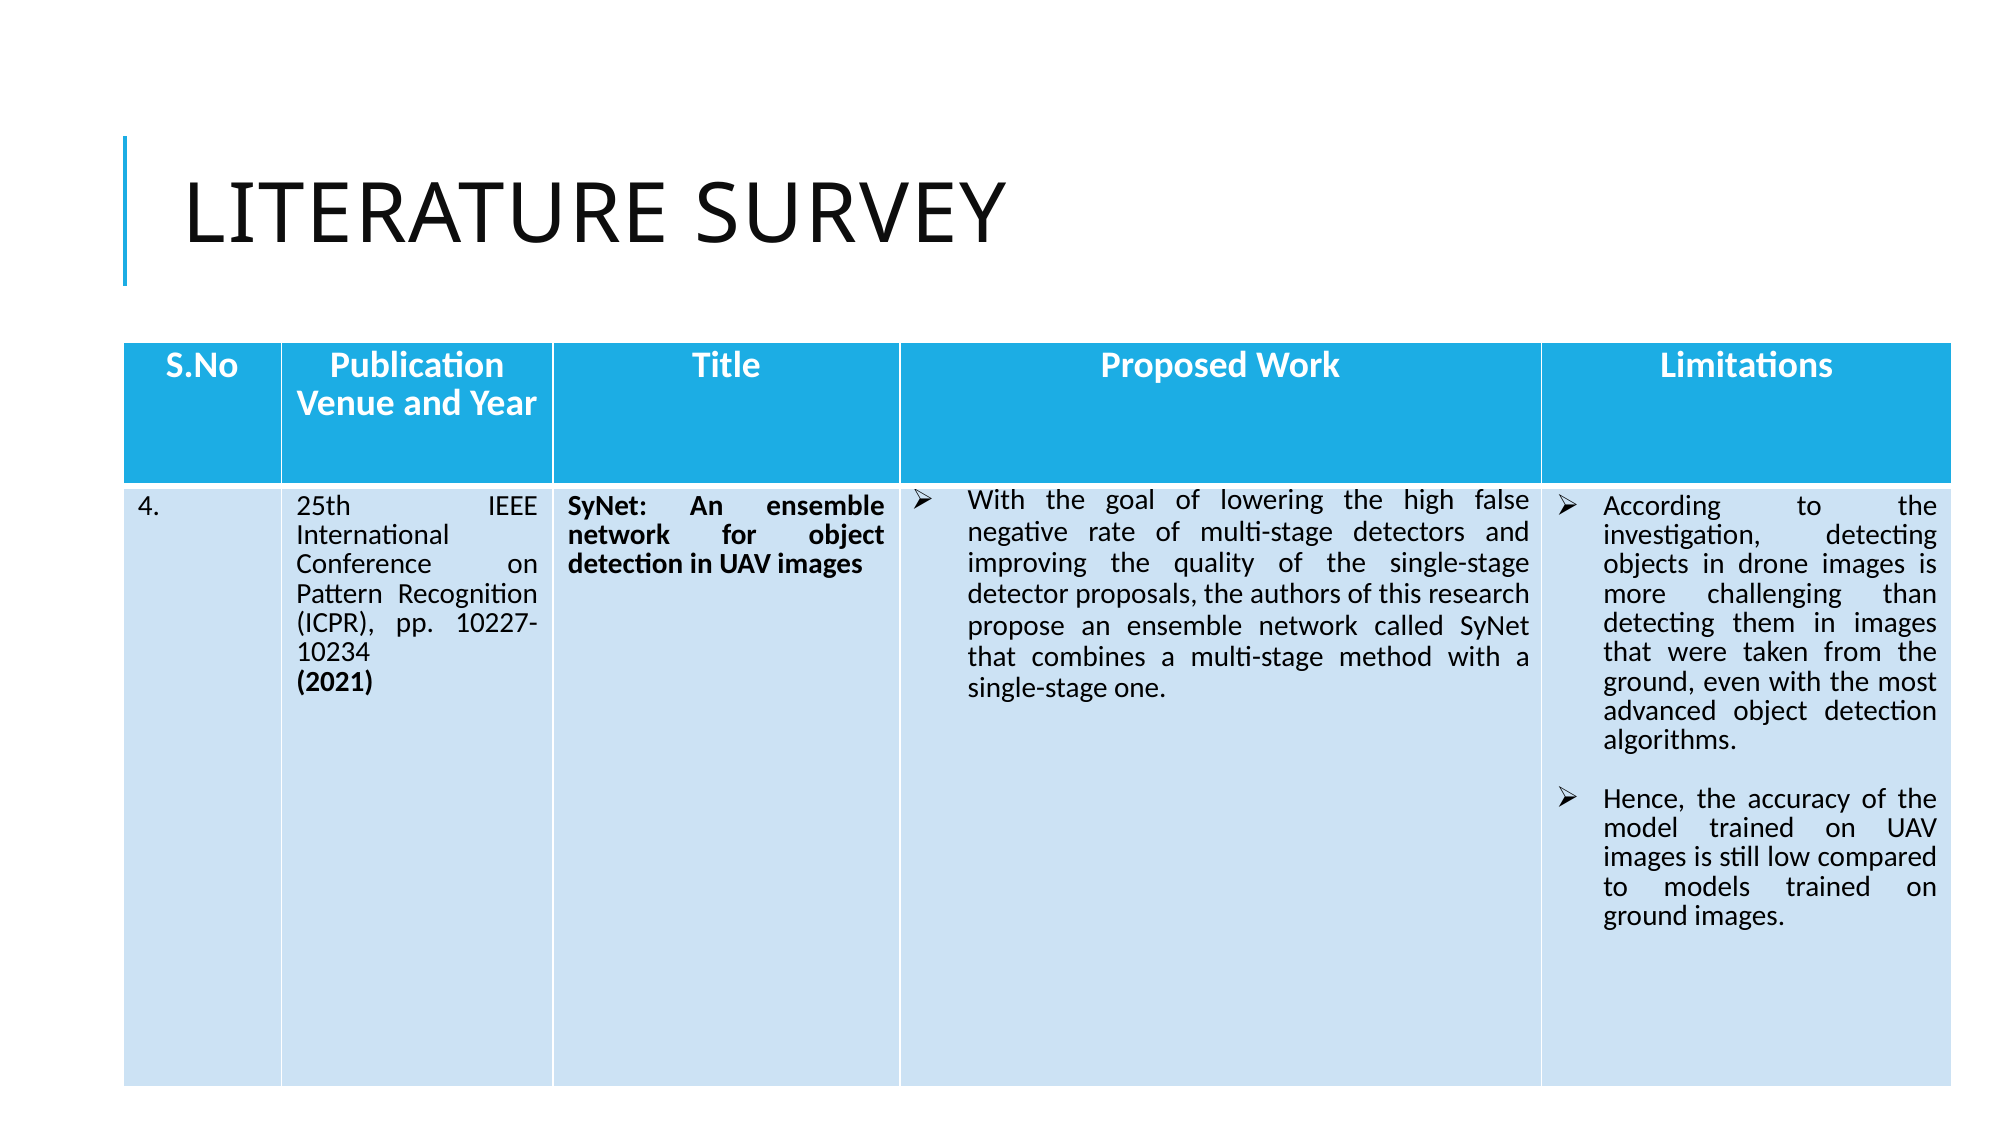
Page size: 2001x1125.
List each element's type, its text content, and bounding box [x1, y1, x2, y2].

table_header S.No [124, 343, 281, 483]
table_cell 25th IEEE International Conference on Pattern Recognition (ICPR), pp. 10227-10234 (2021) [282, 489, 552, 1086]
title LITERATURE SURVEY [168, 96, 1763, 341]
table_cell With the goal of lowering the high false negative rate of multi-stage detectors and improving the quality of the single-stage detector proposals, the authors of this research propose an ensemble network called SyNet that combines a multi-stage method with a single-stage one. [901, 489, 1541, 1086]
table_header Limitations [1542, 343, 1951, 483]
table_cell 4. [124, 489, 281, 1086]
table_cell SyNet: An ensemble network for object detection in UAV images [554, 489, 899, 1086]
table_header Publication Venue and Year [282, 343, 552, 483]
table_header Title [554, 343, 899, 483]
table_header Proposed Work [901, 343, 1541, 483]
table_cell According to the investigation, detecting objects in drone images is more challenging than detecting them in images that were taken from the ground, even with the most advanced object detection algorithms. Hence, the accuracy of the model trained on UAV images is still low compared to models trained on ground images. [1542, 489, 1951, 1086]
